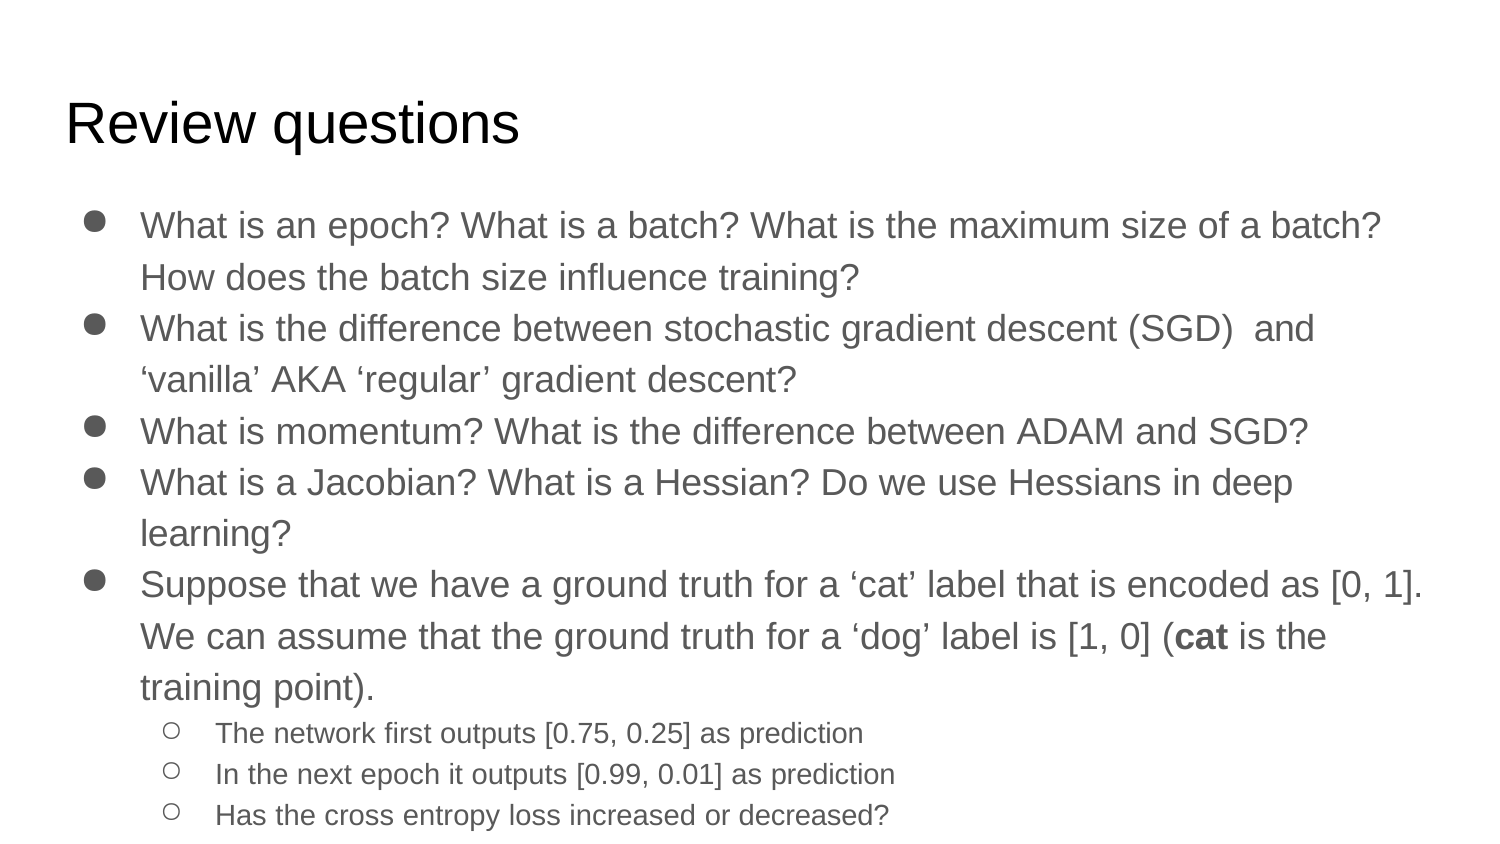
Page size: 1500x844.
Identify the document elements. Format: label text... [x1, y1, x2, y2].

text_box What is an epoch? What is a batch? What is the maximum size of a batch? How does the batch size influence training? What is the difference between stochastic gradient descent (SGD) and ‘vanilla’ AKA ‘regular’ gradient descent? What is momentum? What is the difference between ADAM and SGD? What is a Jacobian? What is a Hessian? Do we use Hessians in deep learning? Suppose that we have a ground truth for a ‘cat’ label that is encoded as [0, 1]. We can assume that the ground truth for a ‘dog’ label is [1, 0] (cat is the training point). The network first outputs [0.75, 0.25] as prediction In the next epoch it outputs [0.99, 0.01] as prediction Has the cross entropy loss increased or decreased? [77, 192, 1426, 831]
title Review questions [63, 82, 1332, 226]
